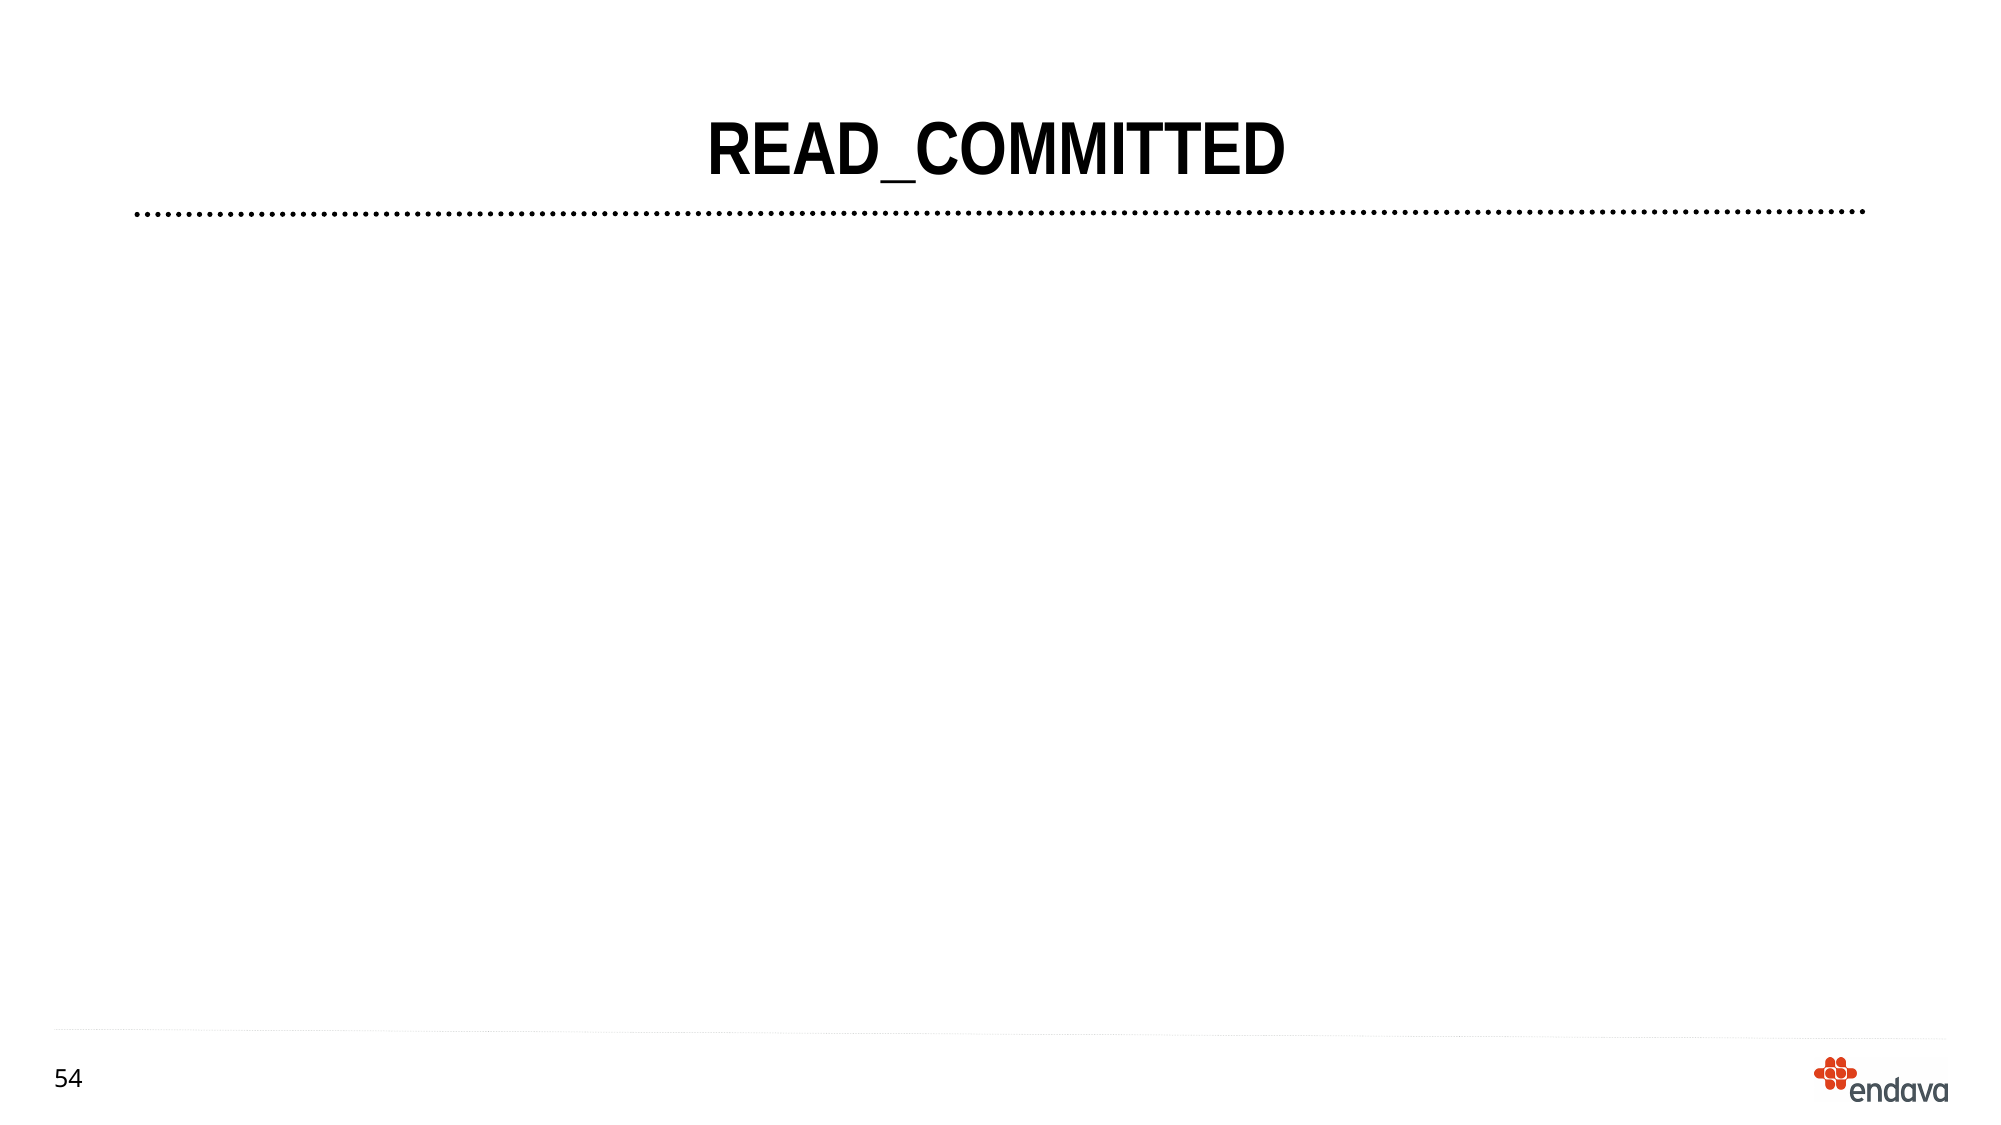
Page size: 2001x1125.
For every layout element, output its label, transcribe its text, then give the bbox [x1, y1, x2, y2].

title READ_COMMITTED [198, 26, 1812, 195]
picture [1814, 1057, 1948, 1102]
